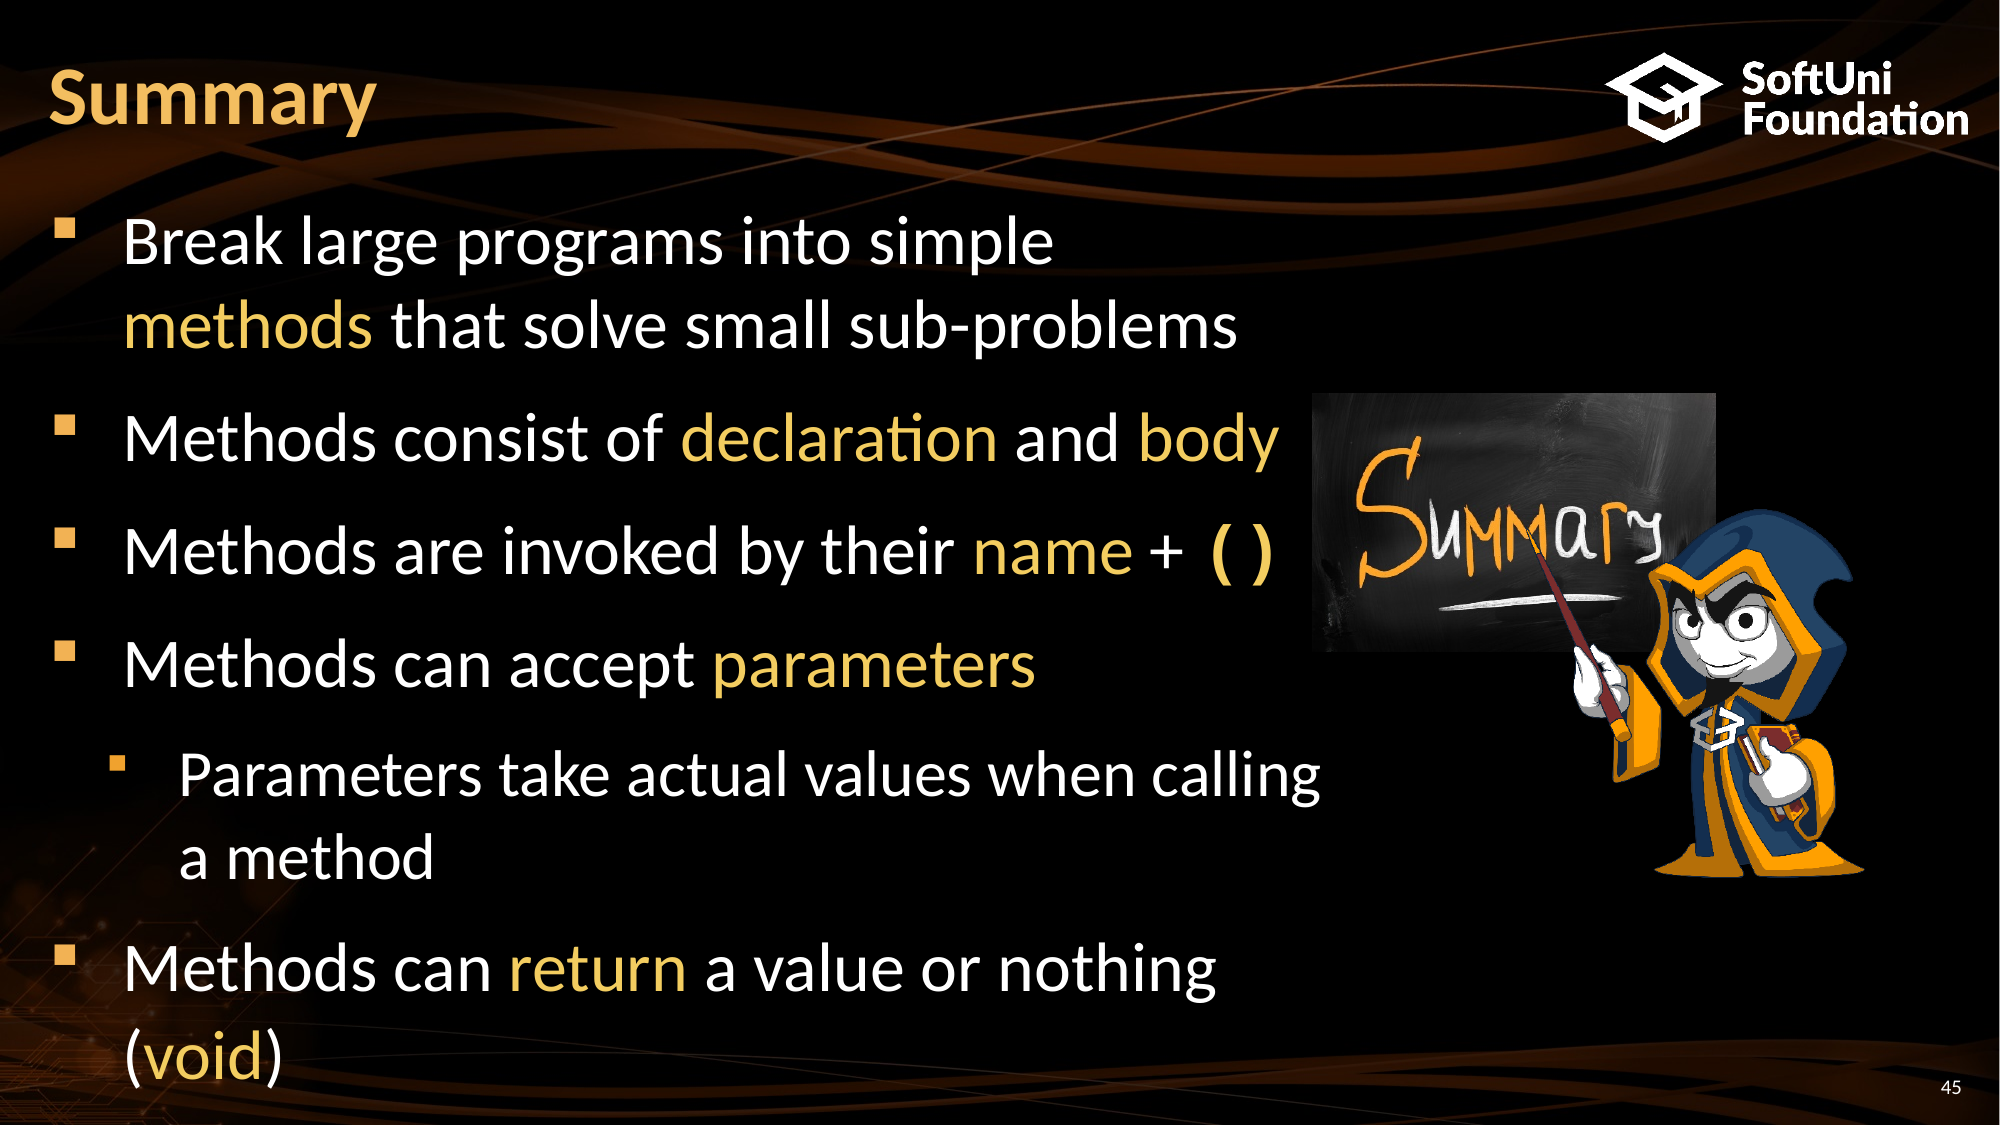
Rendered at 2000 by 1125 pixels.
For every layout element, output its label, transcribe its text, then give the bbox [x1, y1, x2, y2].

title Summary [30, 6, 1602, 189]
list Break large programs into simple methods that solve small sub-problems Methods consist of declaration and body Methods are invoked by their name + () Methods can accept parameters Parameters take actual values when calling a method Methods can return a value or nothing (void) [31, 189, 1379, 1103]
picture [0, 0, 2000, 1125]
slide_number 45 [1897, 1070, 1968, 1103]
